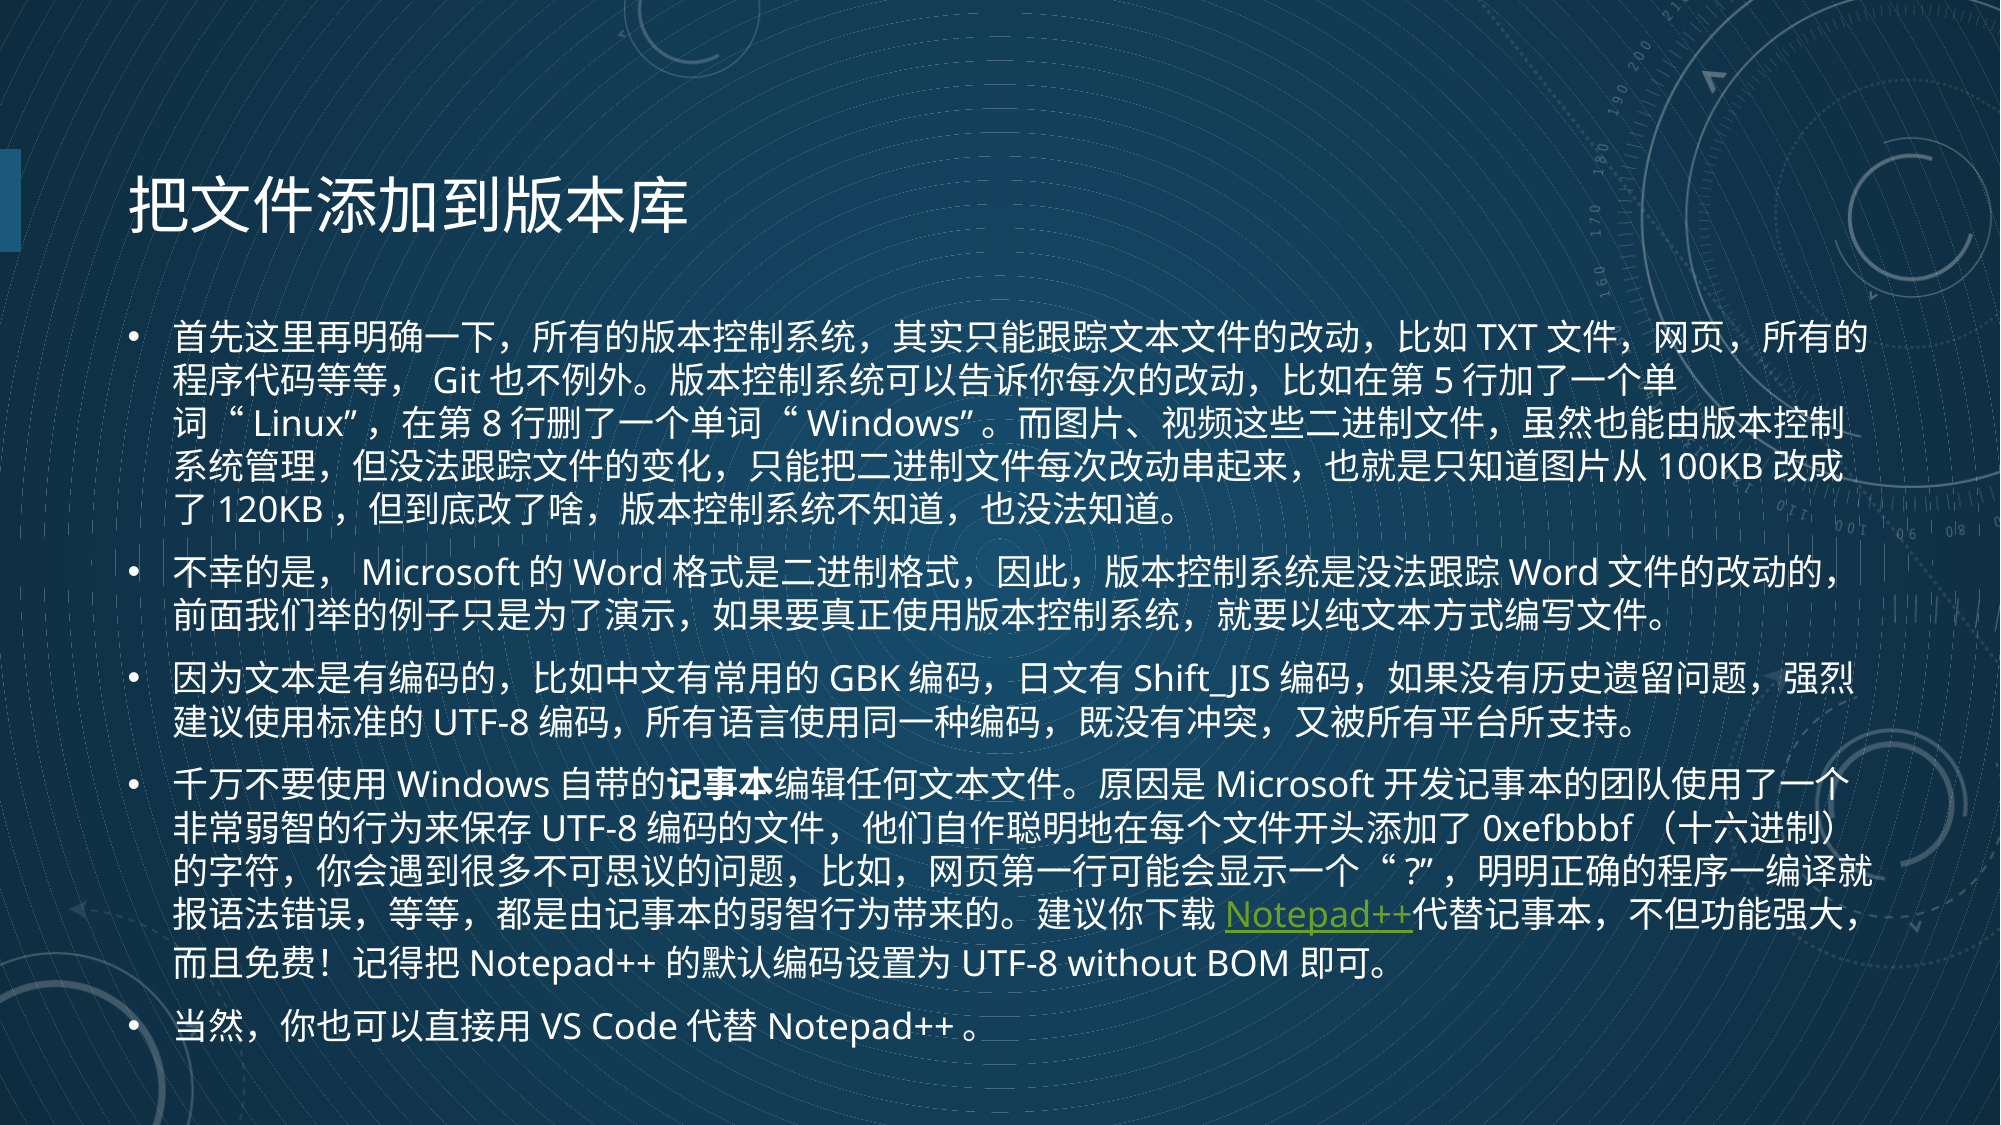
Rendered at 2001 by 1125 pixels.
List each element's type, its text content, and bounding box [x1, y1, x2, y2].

picture [0, 0, 2000, 1125]
title 把文件添加到版本库 [112, 99, 1891, 306]
list 首先这里再明确一下，所有的版本控制系统，其实只能跟踪文本文件的改动，比如TXT文件，网页，所有的程序代码等等，Git也不例外。版本控制系统可以告诉你每次的改动，比如在第5行加了一个单词“Linux”，在第8行删了一个单词“Windows”。而图片、视频这些二进制文件，虽然也能由版本控制系统管理，但没法跟踪文件的变化，只能把二进制文件每次改动串起来，也就是只知道图片从100KB改成了120KB，但到底改了啥，版本控制系统不知道，也没法知道。 不幸的是，Microsoft的Word格式是二进制格式，因此，版本控制系统是没法跟踪Word文件的改动的，前面我们举的例子只是为了演示，如果要真正使用版本控制系统，就要以纯文本方式编写文件。 因为文本是有编码的，比如中文有常用的GBK编码，日文有Shift_JIS编码，如果没有历史遗留问题，强烈建议使用标准的UTF-8编码，所有语言使用同一种编码，既没有冲突，又被所有平台所支持。 千万不要使用Windows自带的记事本编辑任何文本文件。原因是Microsoft开发记事本的团队使用了一个非常弱智的行为来保存UTF-8编码的文件，他们自作聪明地在每个文件开头添加了0xefbbbf（十六进制）的字符，你会遇到很多不可思议的问题，比如，网页第一行可能会显示一个“?”，明明正确的程序一编译就报语法错误，等等，都是由记事本的弱智行为带来的。建议你下载Notepad++代替记事本，不但功能强大，而且免费！记得把Notepad++的默认编码设置为UTF-8 without BOM即可。 当然，你也可以直接用VS Code代替Notepad++。 [112, 306, 1891, 1061]
